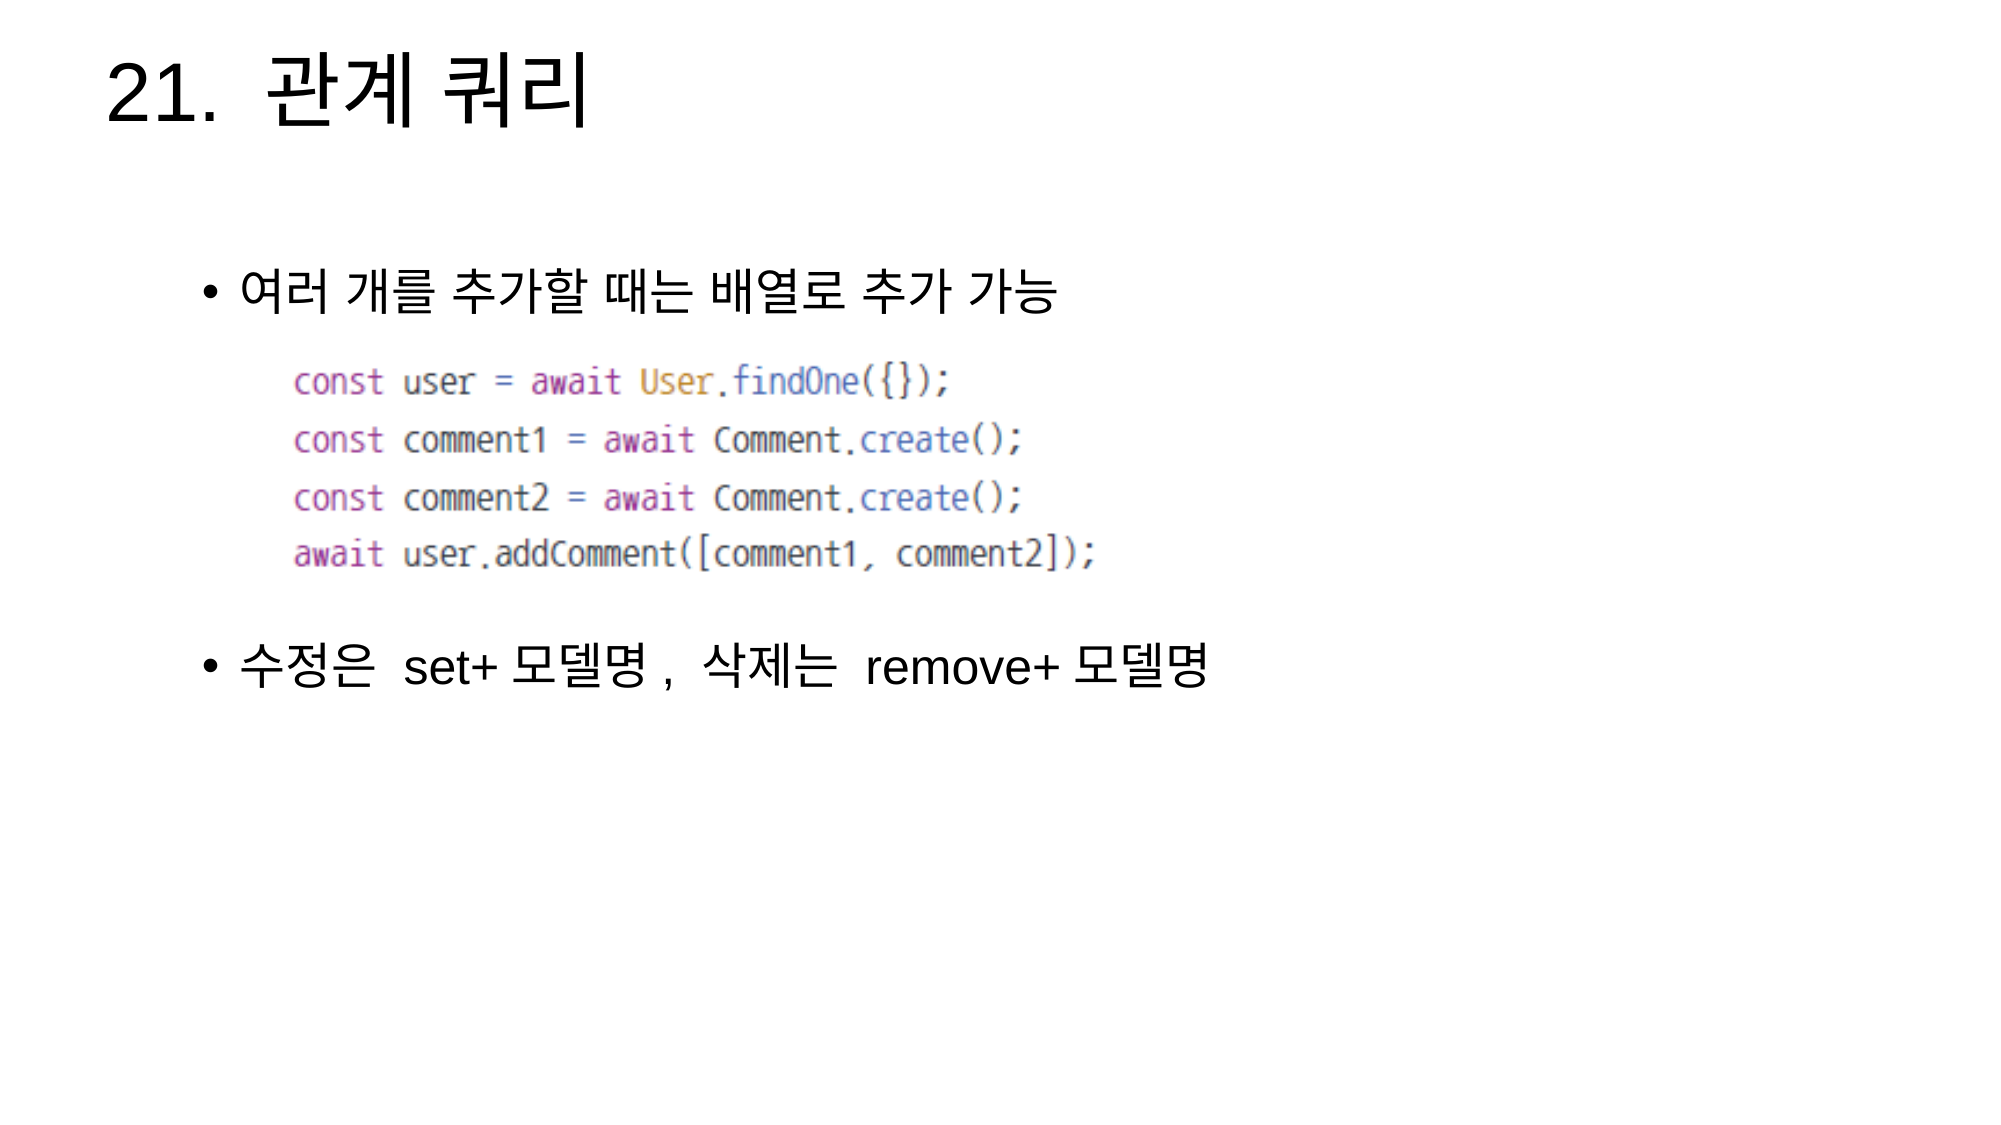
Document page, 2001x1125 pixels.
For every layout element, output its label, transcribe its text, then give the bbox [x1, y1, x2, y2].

text_box 여러 개를 추가할 때는 배열로 추가 가능 수정은 set+모델명, 삭제는 remove+모델명 [187, 260, 1518, 1125]
text_box 21. 관계 쿼리 [91, 42, 1816, 260]
picture [277, 353, 1104, 581]
